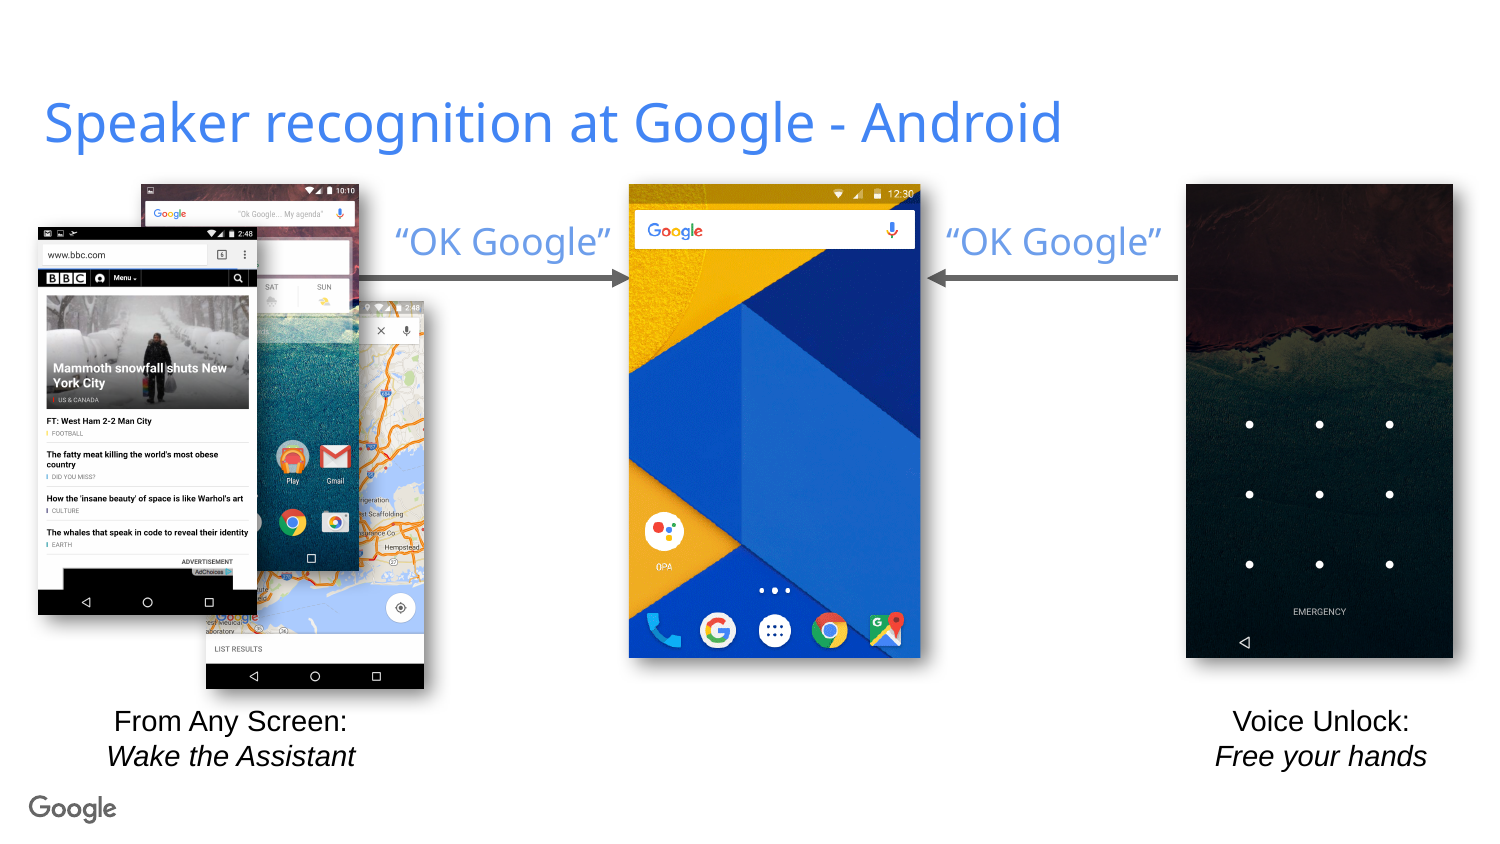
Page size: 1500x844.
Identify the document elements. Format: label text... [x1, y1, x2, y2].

text_box “OK Google” [380, 202, 622, 262]
text_box From Any Screen: Wake the Assistant [38, 705, 424, 770]
picture [628, 183, 921, 658]
picture [1186, 183, 1453, 658]
title Speaker recognition at Google - Android [29, 73, 1471, 168]
picture [38, 184, 424, 689]
text_box “OK Google” [943, 202, 1181, 262]
text_box Voice Unlock: Free your hands [1186, 705, 1457, 770]
